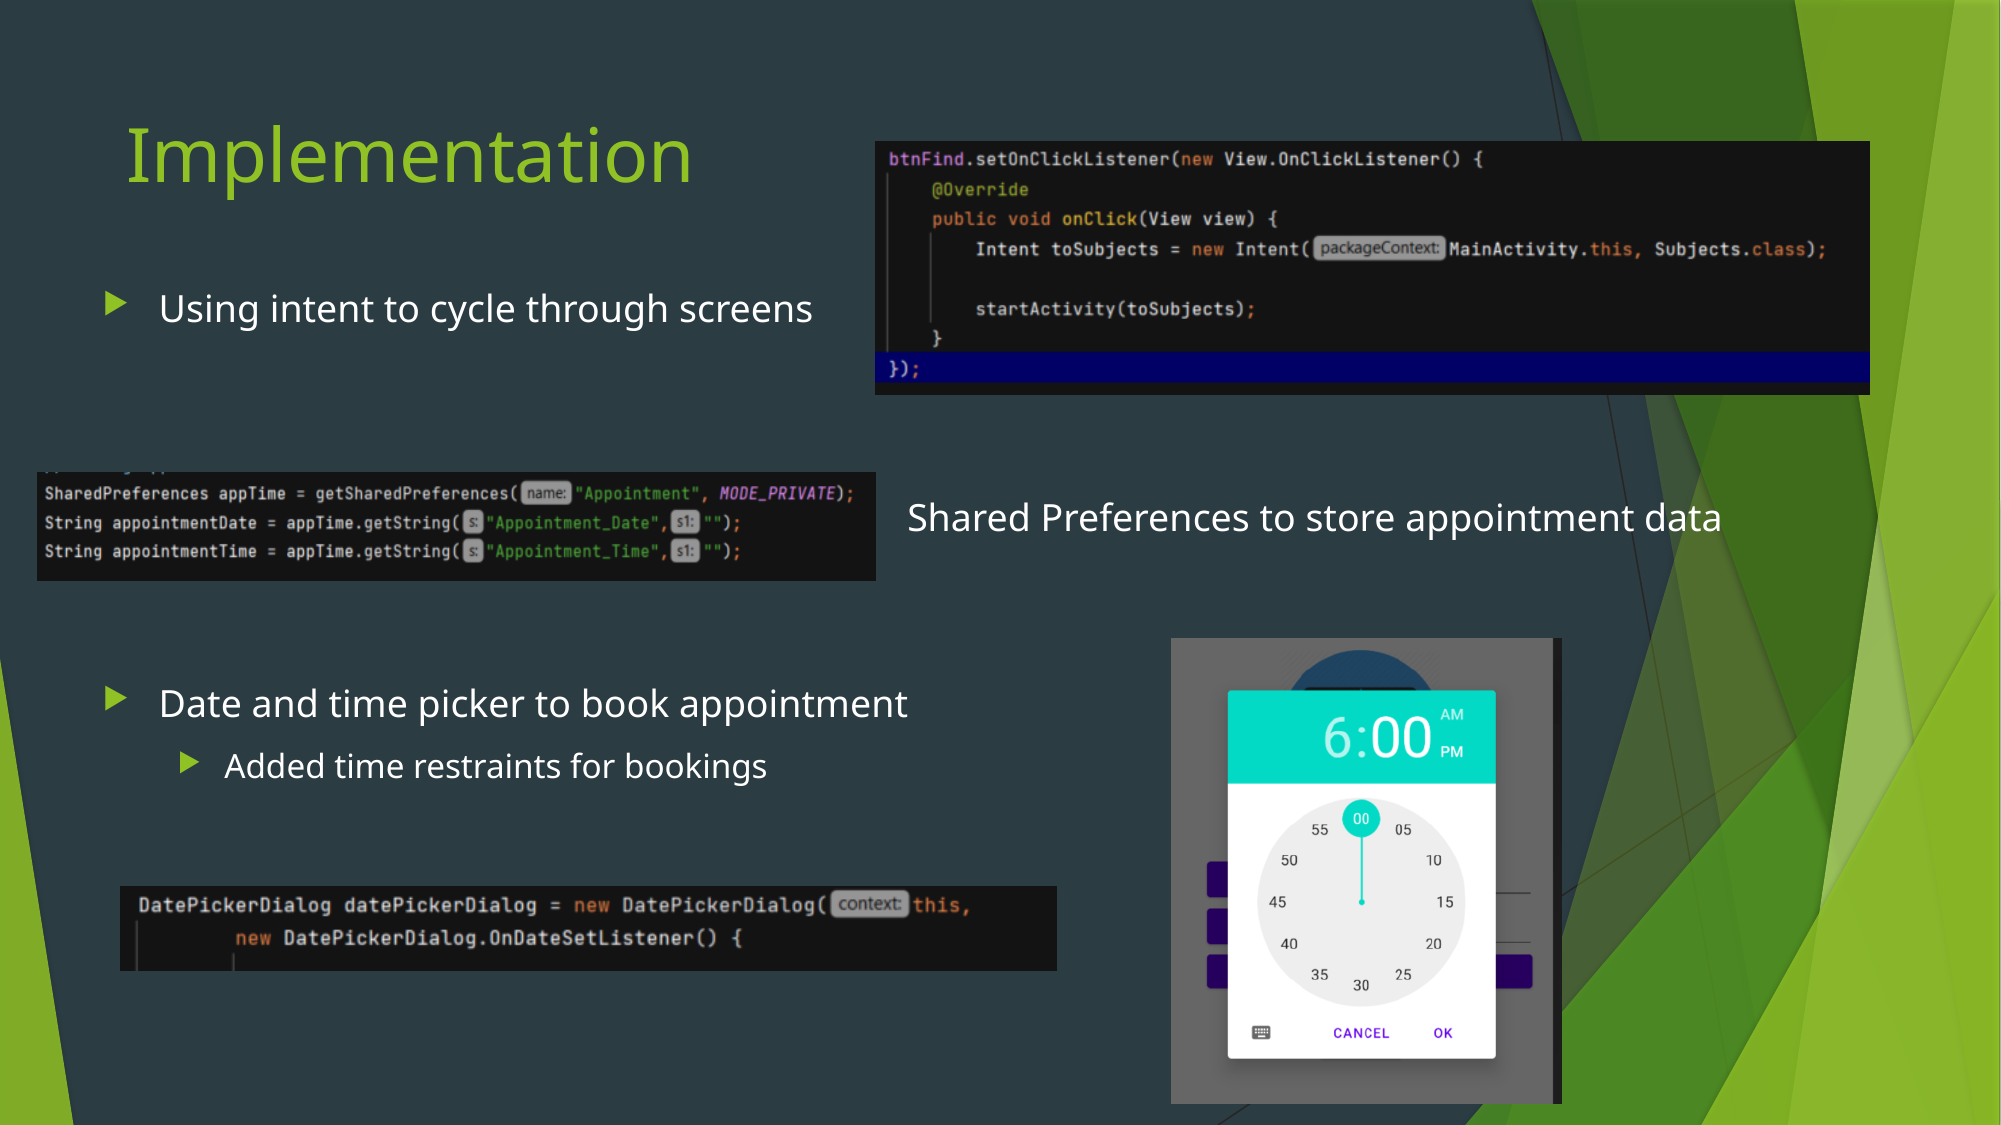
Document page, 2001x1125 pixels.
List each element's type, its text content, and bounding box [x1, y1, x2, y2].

picture [1171, 637, 1562, 1104]
list Using intent to cycle through screens Date and time picker to book appointment Added time restraints for bookings [87, 277, 1498, 1011]
picture [36, 471, 877, 582]
picture [875, 141, 1871, 395]
title Implementation [111, 99, 1522, 277]
text_box Shared Preferences to store appointment data [892, 486, 1763, 592]
picture [119, 885, 1058, 972]
